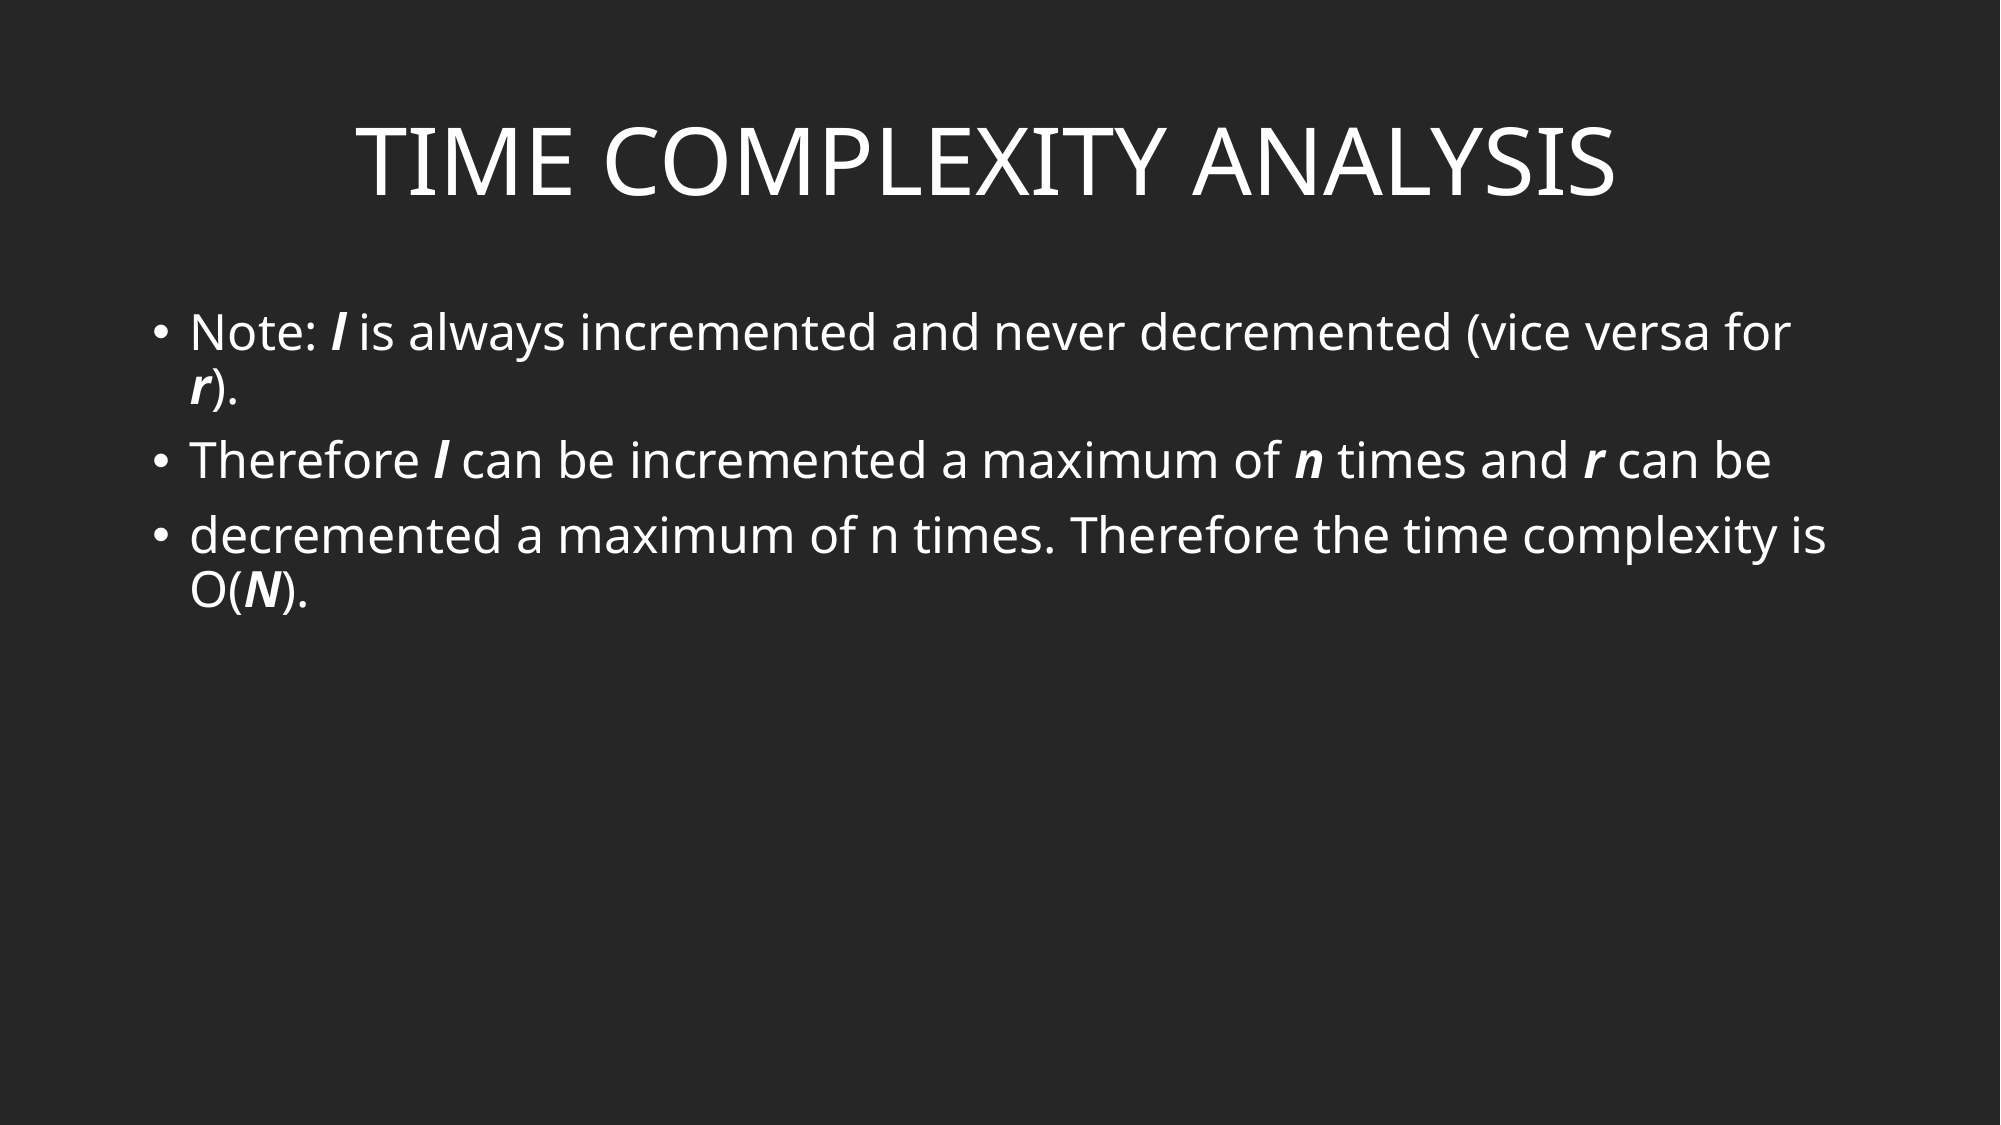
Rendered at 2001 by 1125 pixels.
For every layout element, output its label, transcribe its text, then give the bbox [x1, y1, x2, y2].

list Note: l is always incremented and never decremented (vice versa for r). Therefore l can be incremented a maximum of n times and r can be decremented a maximum of n times. Therefore the time complexity is O(N). [137, 299, 1863, 1014]
title TIME COMPLEXITY ANALYSIS [340, 56, 1660, 274]
